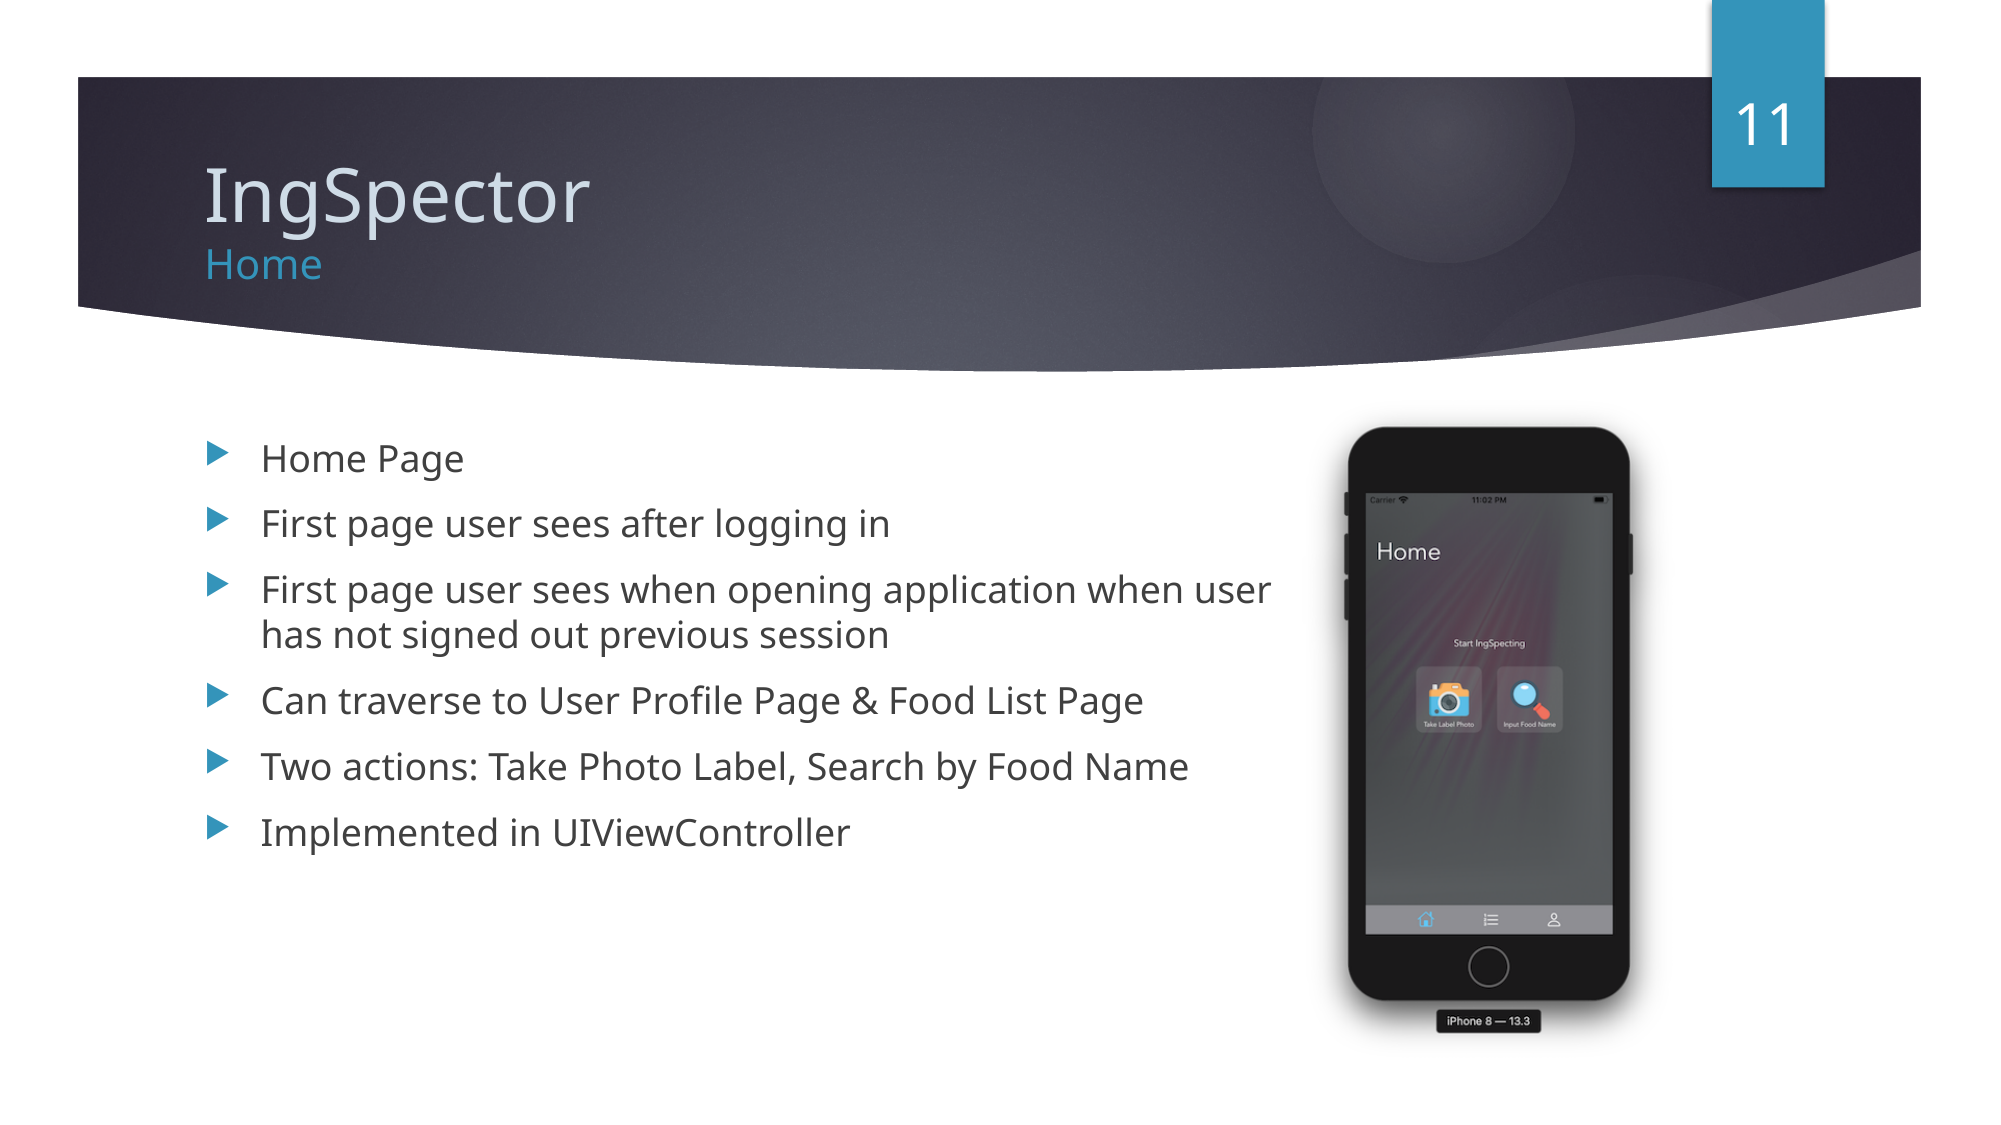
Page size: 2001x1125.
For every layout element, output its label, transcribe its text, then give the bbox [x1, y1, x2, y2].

list Home Page First page user sees after logging in First page user sees when opening application when user has not signed out previous session Can traverse to User Profile Page & Food List Page Two actions: Take Photo Label, Search by Food Name Implemented in UIViewController [189, 427, 1289, 988]
picture [1294, 395, 1683, 1063]
slide_number 11 [1698, 48, 1836, 175]
title IngSpector Home [189, 159, 1627, 276]
